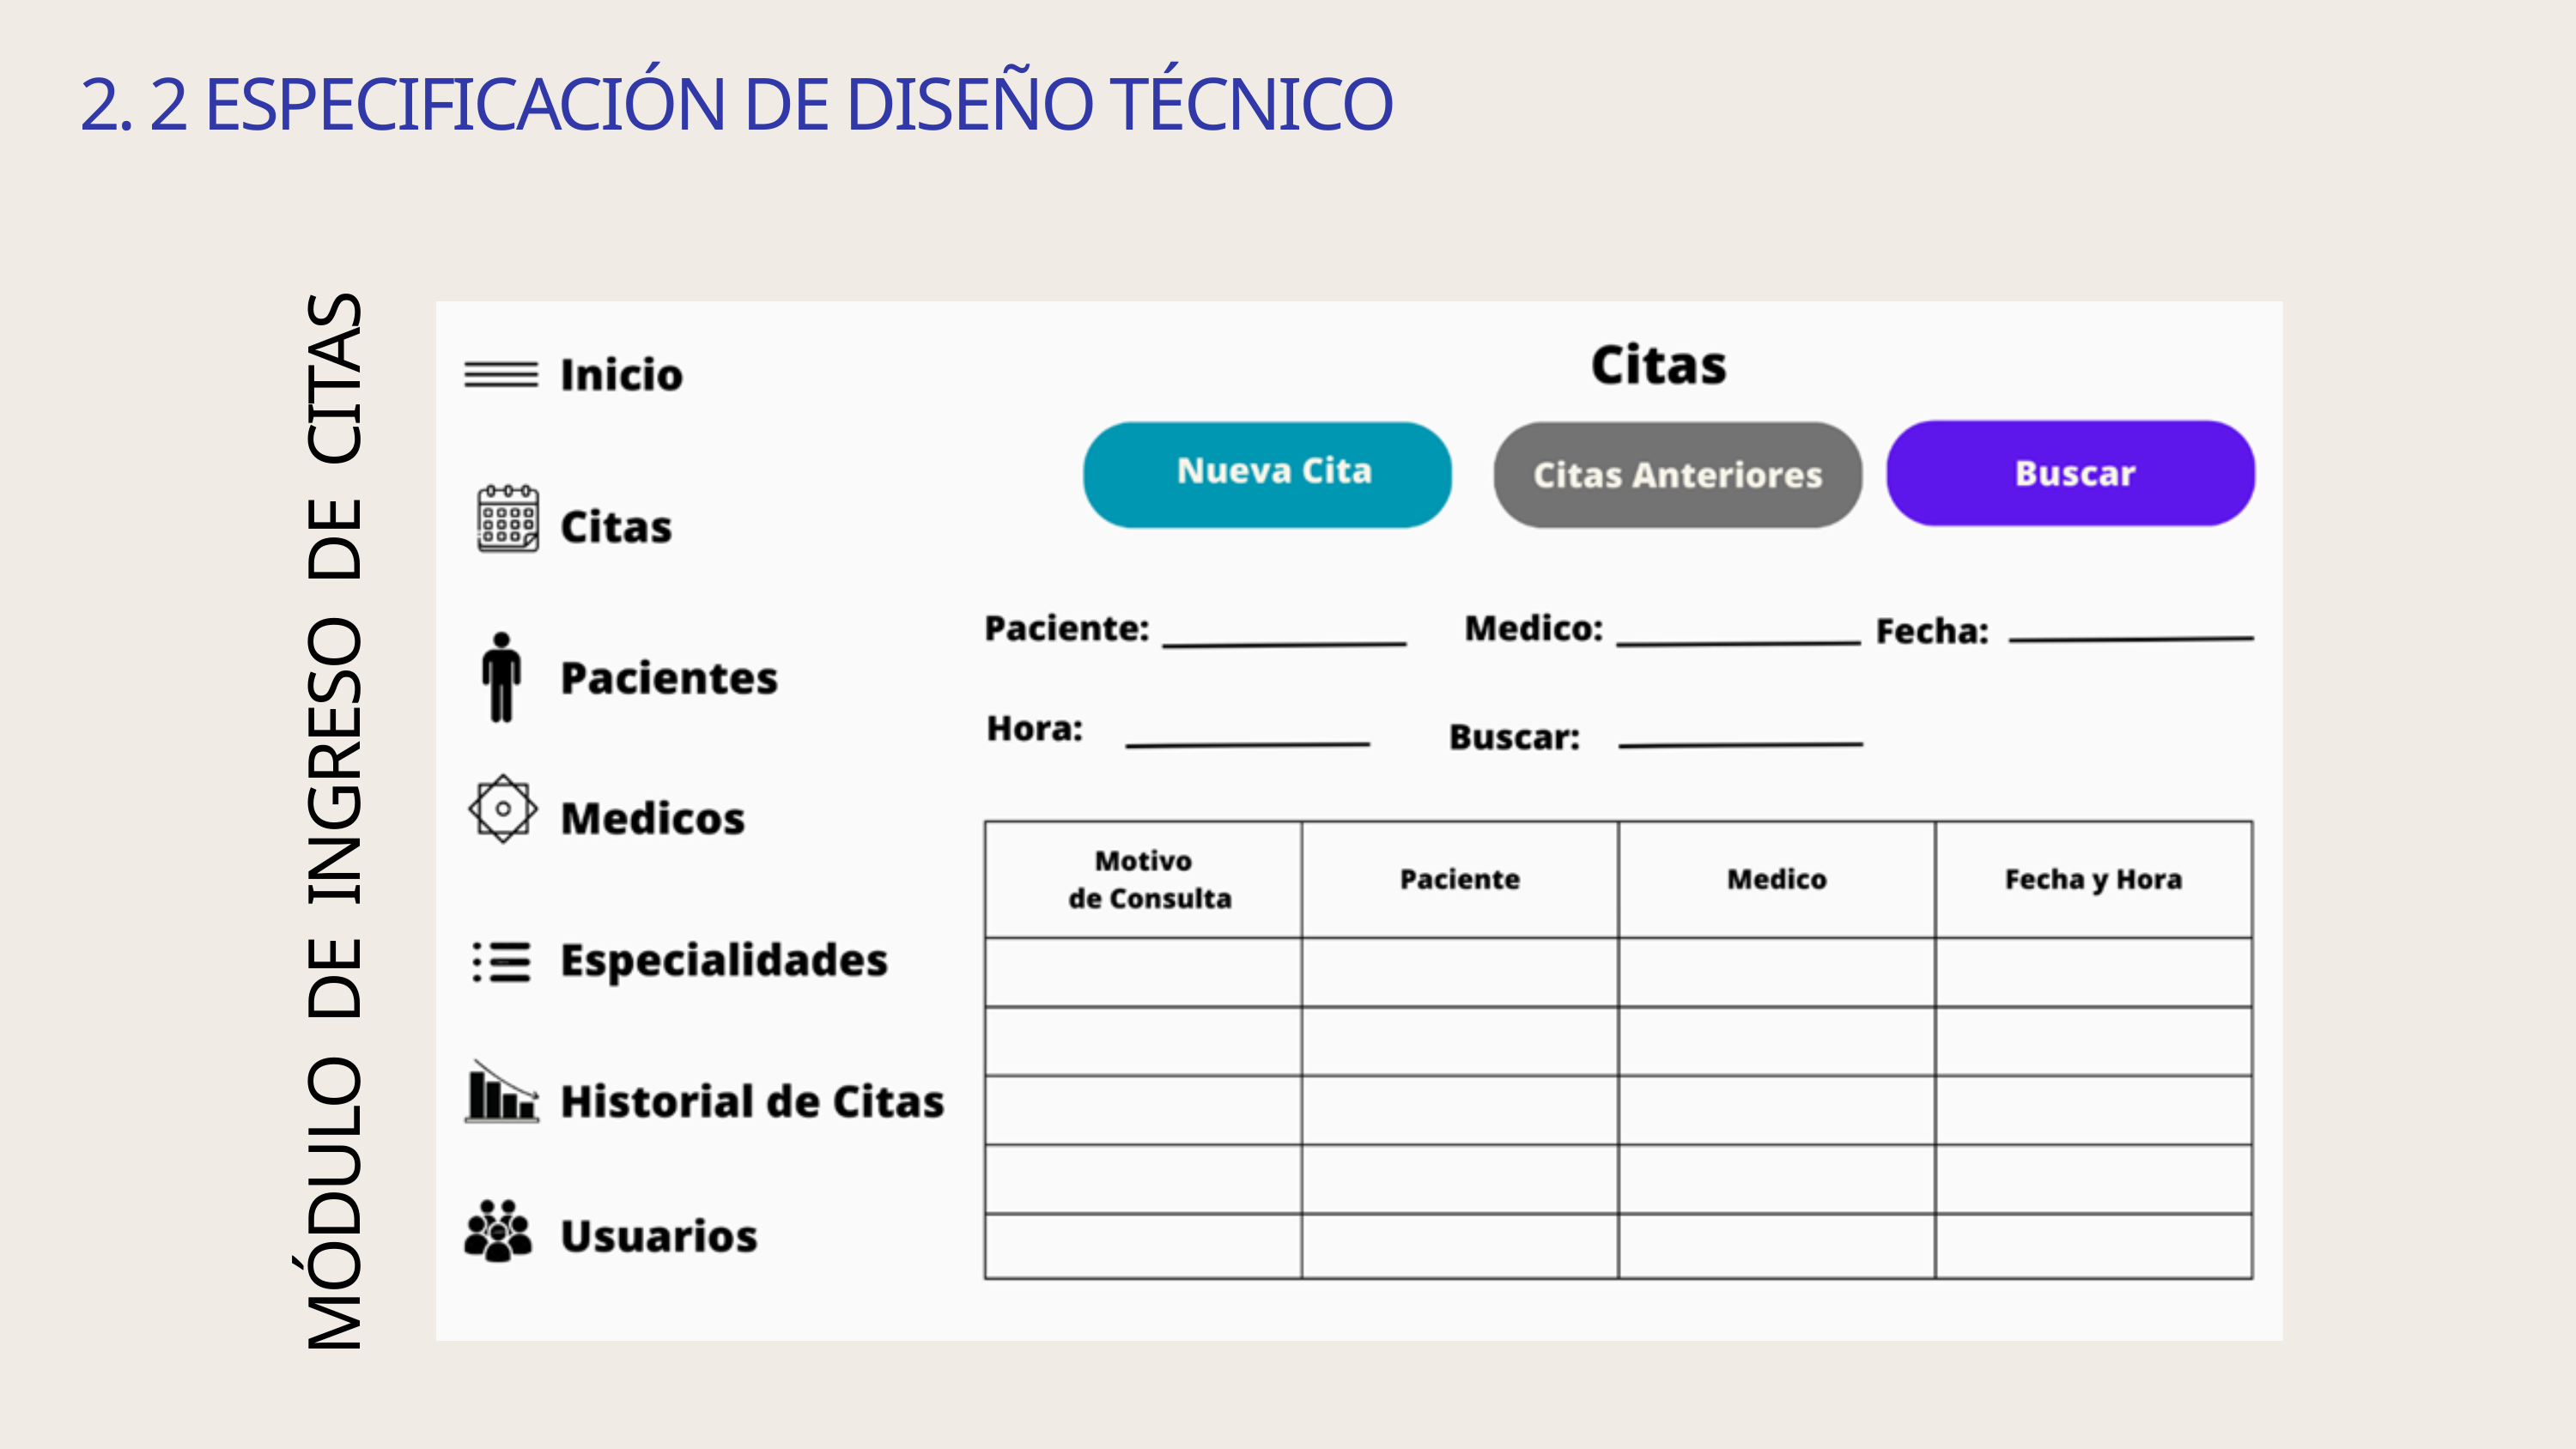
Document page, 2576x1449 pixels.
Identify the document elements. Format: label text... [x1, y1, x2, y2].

text_box 2. 2 ESPECIFICACIÓN DE DISEÑO TÉCNICO [79, 62, 1614, 145]
text_box [457, 301, 2283, 1341]
text_box MÓDULO DE INGRESO DE CITAS [292, 271, 457, 1360]
